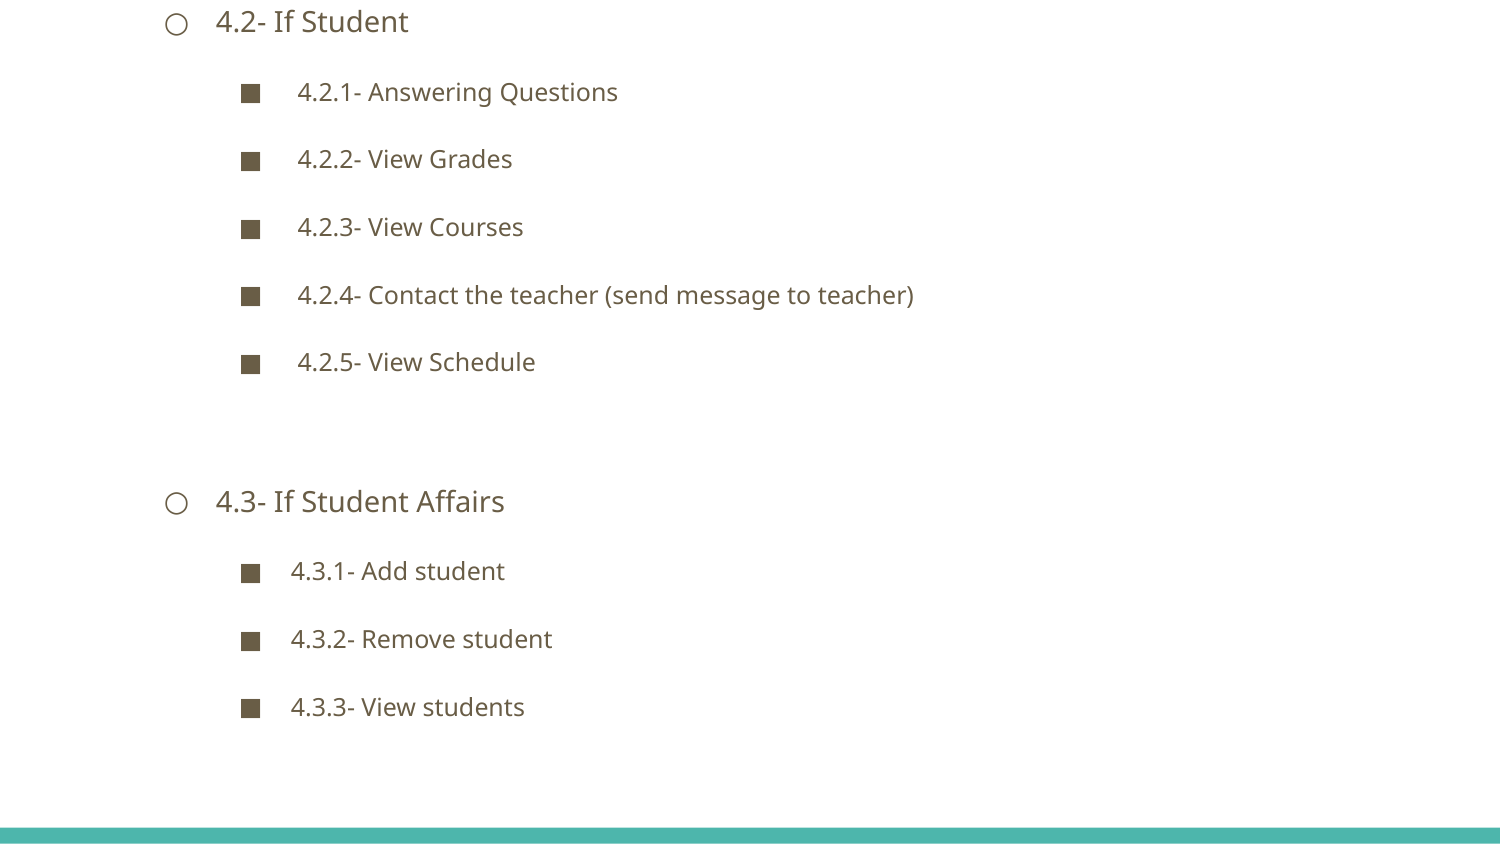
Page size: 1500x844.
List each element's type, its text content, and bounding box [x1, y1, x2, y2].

text_box 4.2- If Student 4.2.1- Answering Questions 4.2.2- View Grades 4.2.3- View Courses 4.2.4- Contact the teacher (send message to teacher) 4.2.5- View Schedule 4.3- If Student Affairs 4.3.1- Add student 4.3.2- Remove student 4.3.3- View students [51, 0, 1449, 813]
